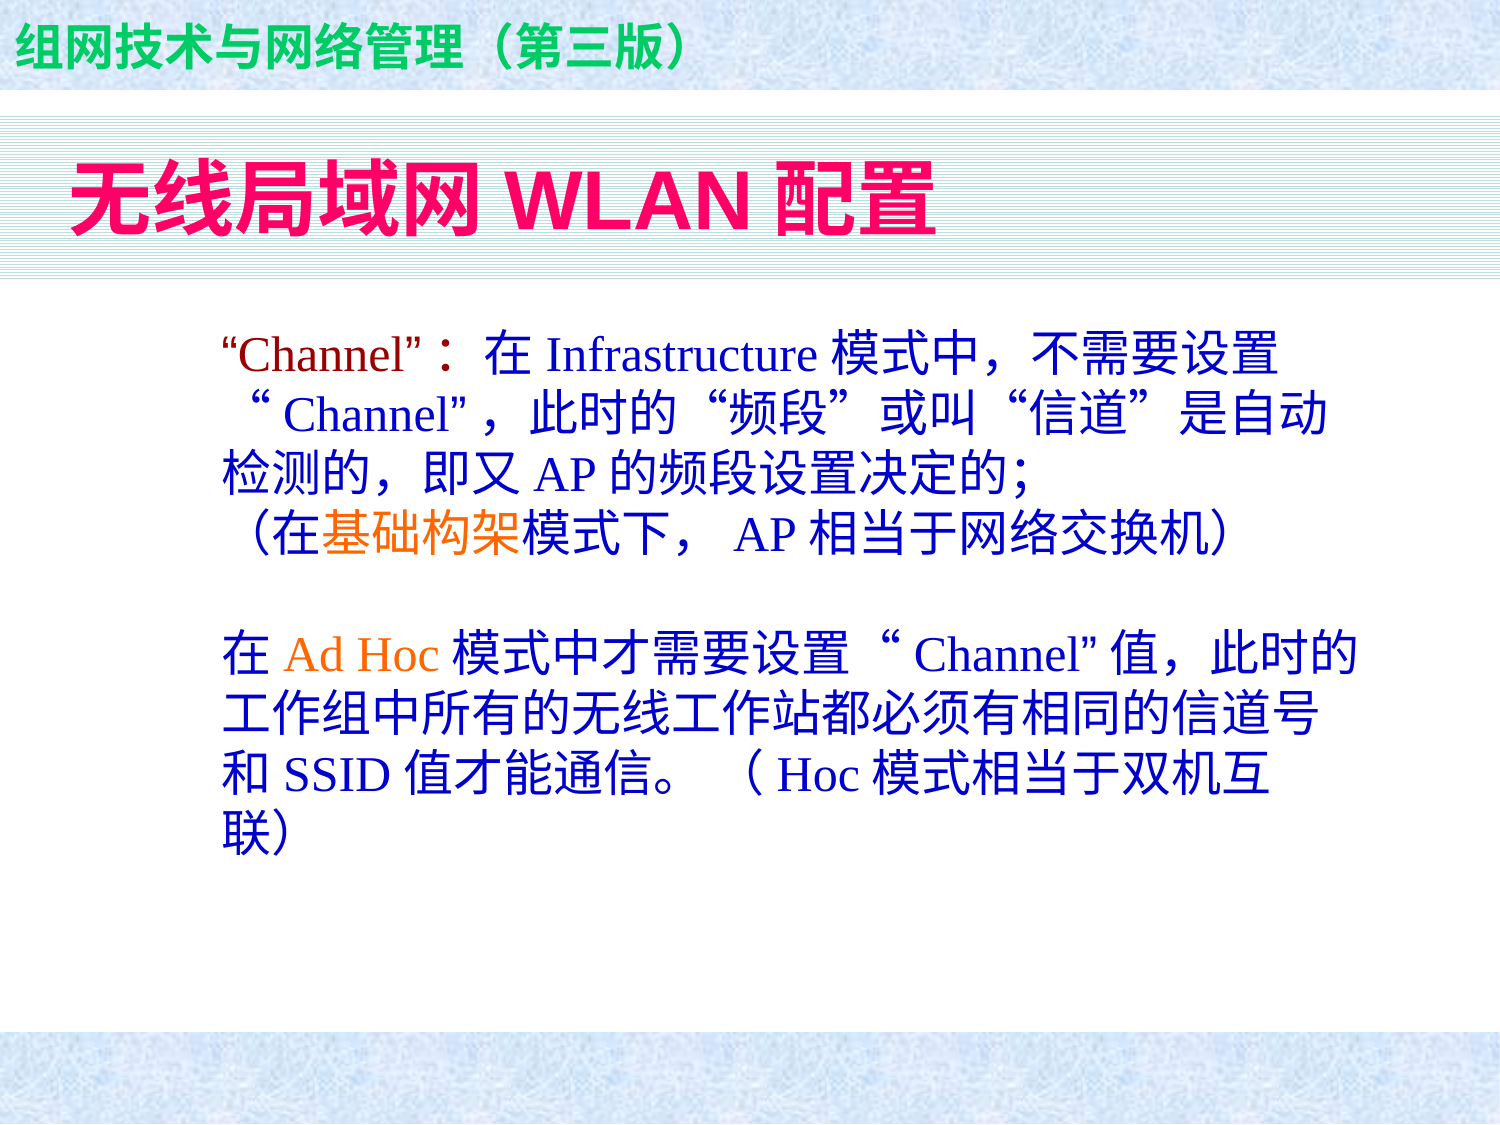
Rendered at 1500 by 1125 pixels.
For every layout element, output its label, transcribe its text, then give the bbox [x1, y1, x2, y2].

picture [0, 0, 1500, 90]
text_box “Channel”：在Infrastructure模式中，不需要设置“Channel”，此时的“频段”或叫“信道”是自动检测的，即又AP的频段设置决定的； （在基础构架模式下，AP相当于网络交换机） 在Ad Hoc模式中才需要设置“Channel”值，此时的工作组中所有的无线工作站都必须有相同的信道号和SSID值才能通信。 （Hoc模式相当于双机互联） [206, 314, 1376, 929]
picture [0, 1032, 1500, 1124]
title 无线局域网WLAN配置 [52, 124, 1404, 268]
